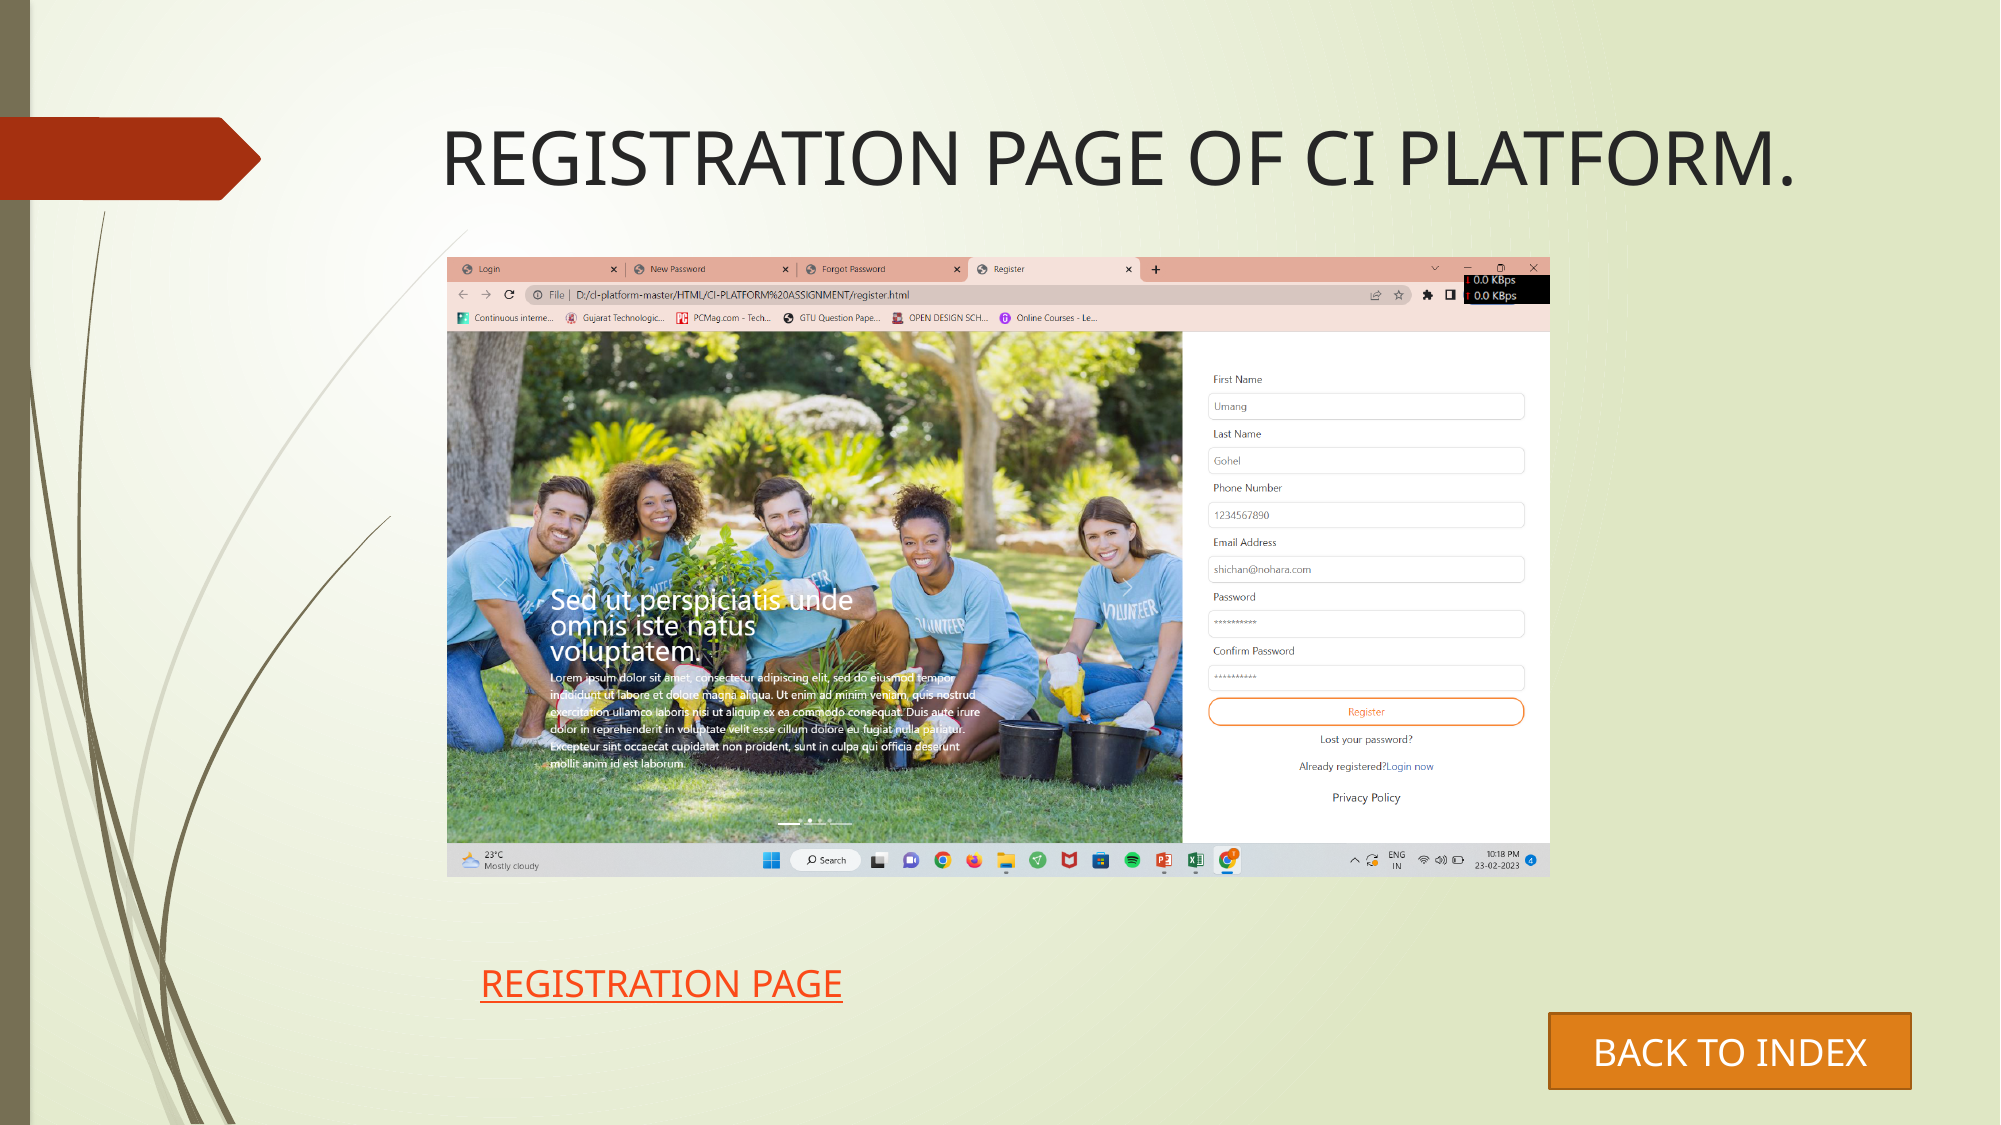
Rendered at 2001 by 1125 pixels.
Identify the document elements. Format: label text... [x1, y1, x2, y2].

text_box REGISTRATION PAGE [465, 952, 1075, 1019]
title REGISTRATION PAGE OF CI PLATFORM. [425, 102, 1888, 313]
text_box BACK TO INDEX [1548, 1012, 1912, 1090]
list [447, 256, 1550, 878]
